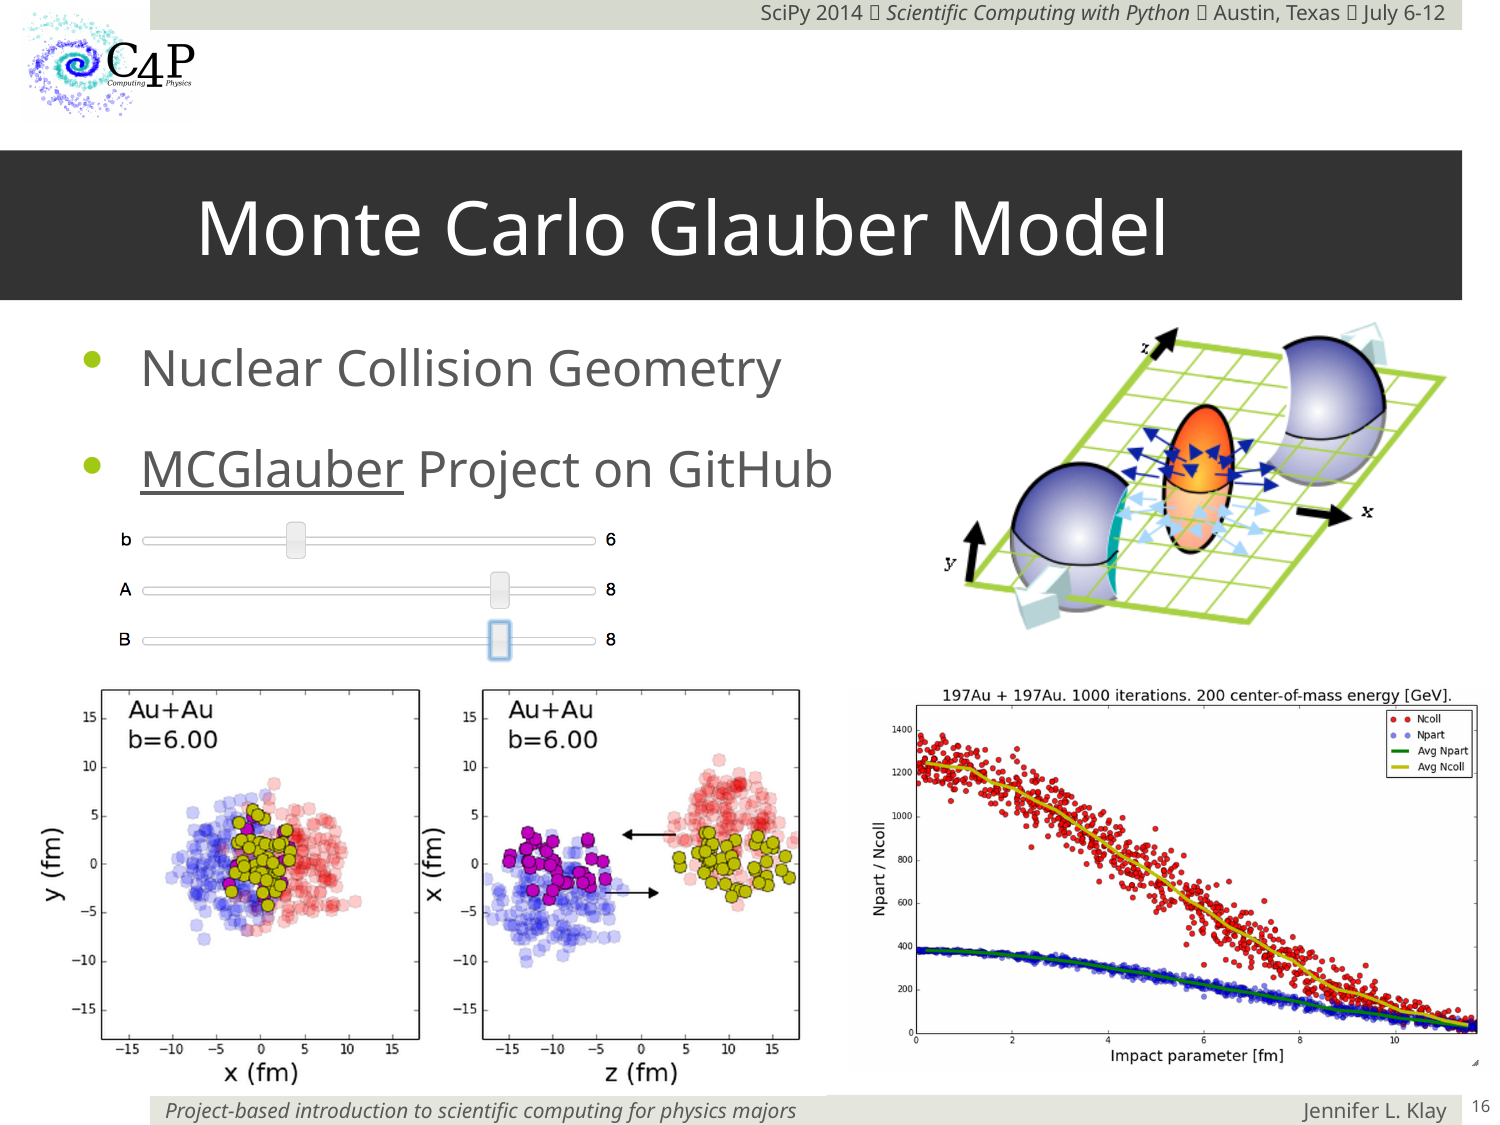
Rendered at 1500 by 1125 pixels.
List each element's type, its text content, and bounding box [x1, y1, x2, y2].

picture [847, 681, 1500, 1075]
picture [25, 515, 828, 1096]
picture [20, 8, 199, 123]
list Nuclear Collision Geometry MCGlauber Project on GitHub [68, 328, 1380, 1028]
slide_number 15 [1443, 1077, 1500, 1125]
title Monte Carlo Glauber Model [0, 150, 1463, 301]
picture [922, 239, 1461, 665]
